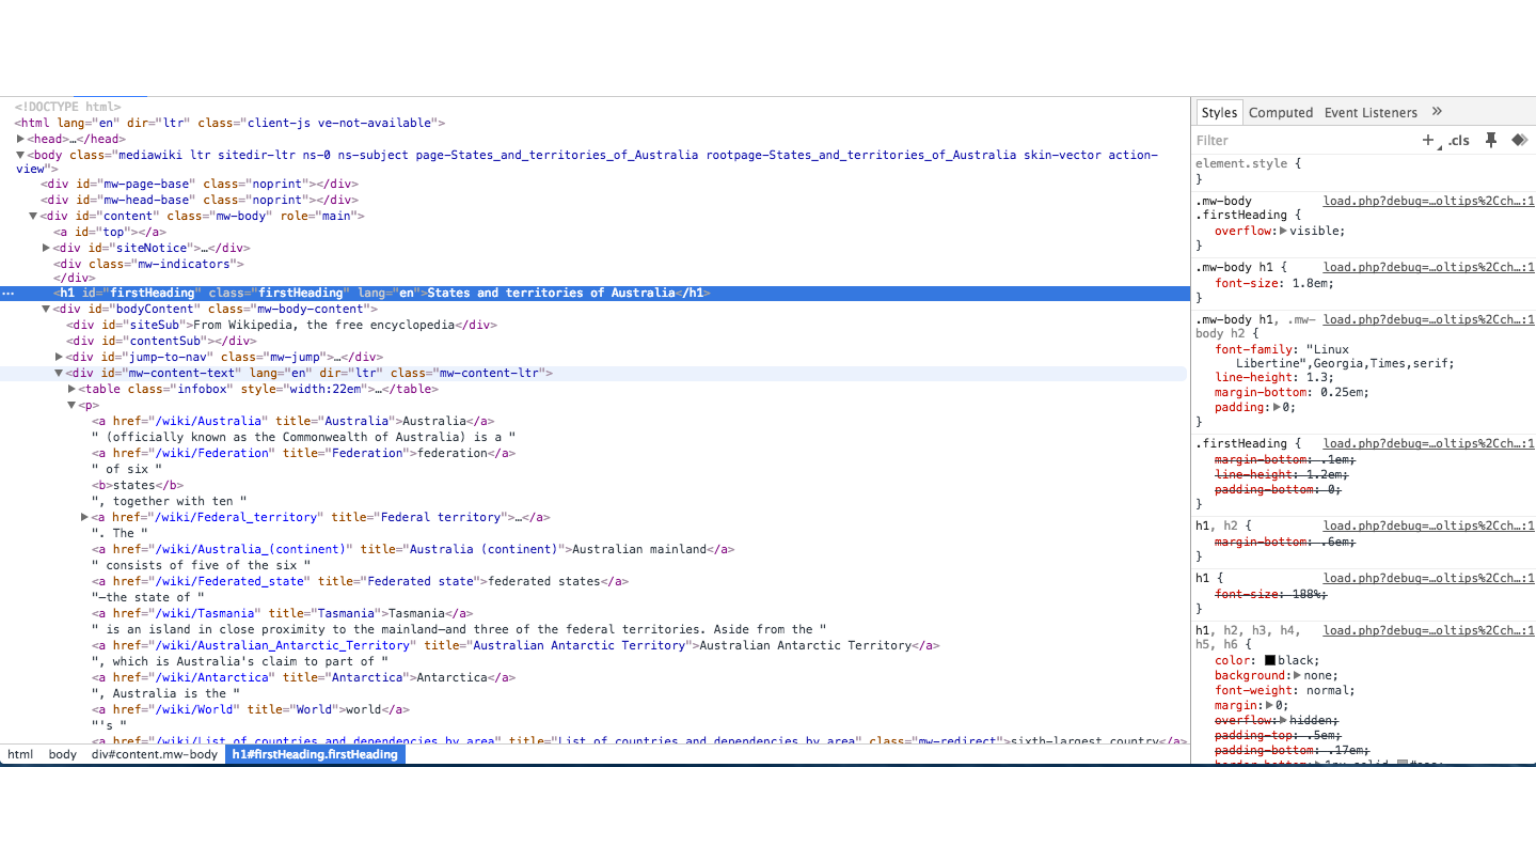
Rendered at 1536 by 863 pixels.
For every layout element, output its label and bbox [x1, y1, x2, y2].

picture [0, 95, 1536, 767]
